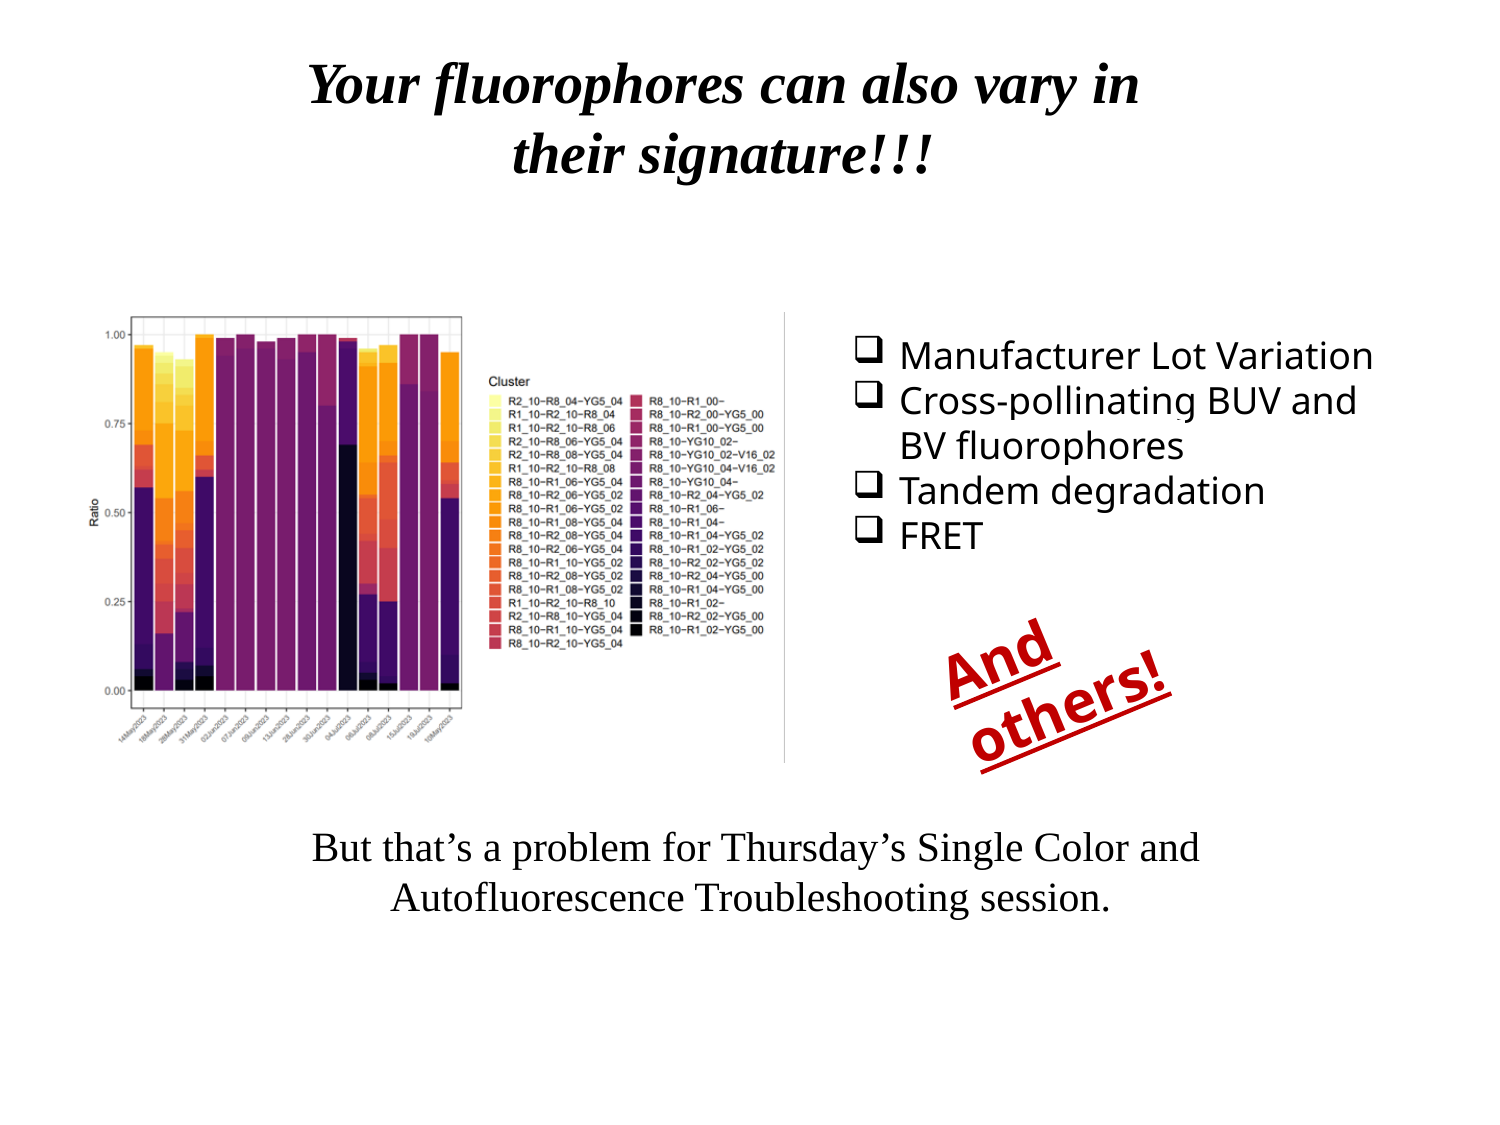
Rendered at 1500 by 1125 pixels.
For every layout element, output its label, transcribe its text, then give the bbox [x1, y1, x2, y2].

text_box Manufacturer Lot Variation Cross-pollinating BUV and BV fluorophores Tandem degradation FRET [837, 324, 1425, 565]
picture [86, 311, 786, 763]
text_box Your fluorophores can also vary in their signature!!! [99, 37, 1363, 263]
text_box But that’s a problem for Thursday’s Single Color and Autofluorescence Troubleshooting session. [162, 812, 1350, 928]
text_box And others! [912, 512, 1295, 790]
